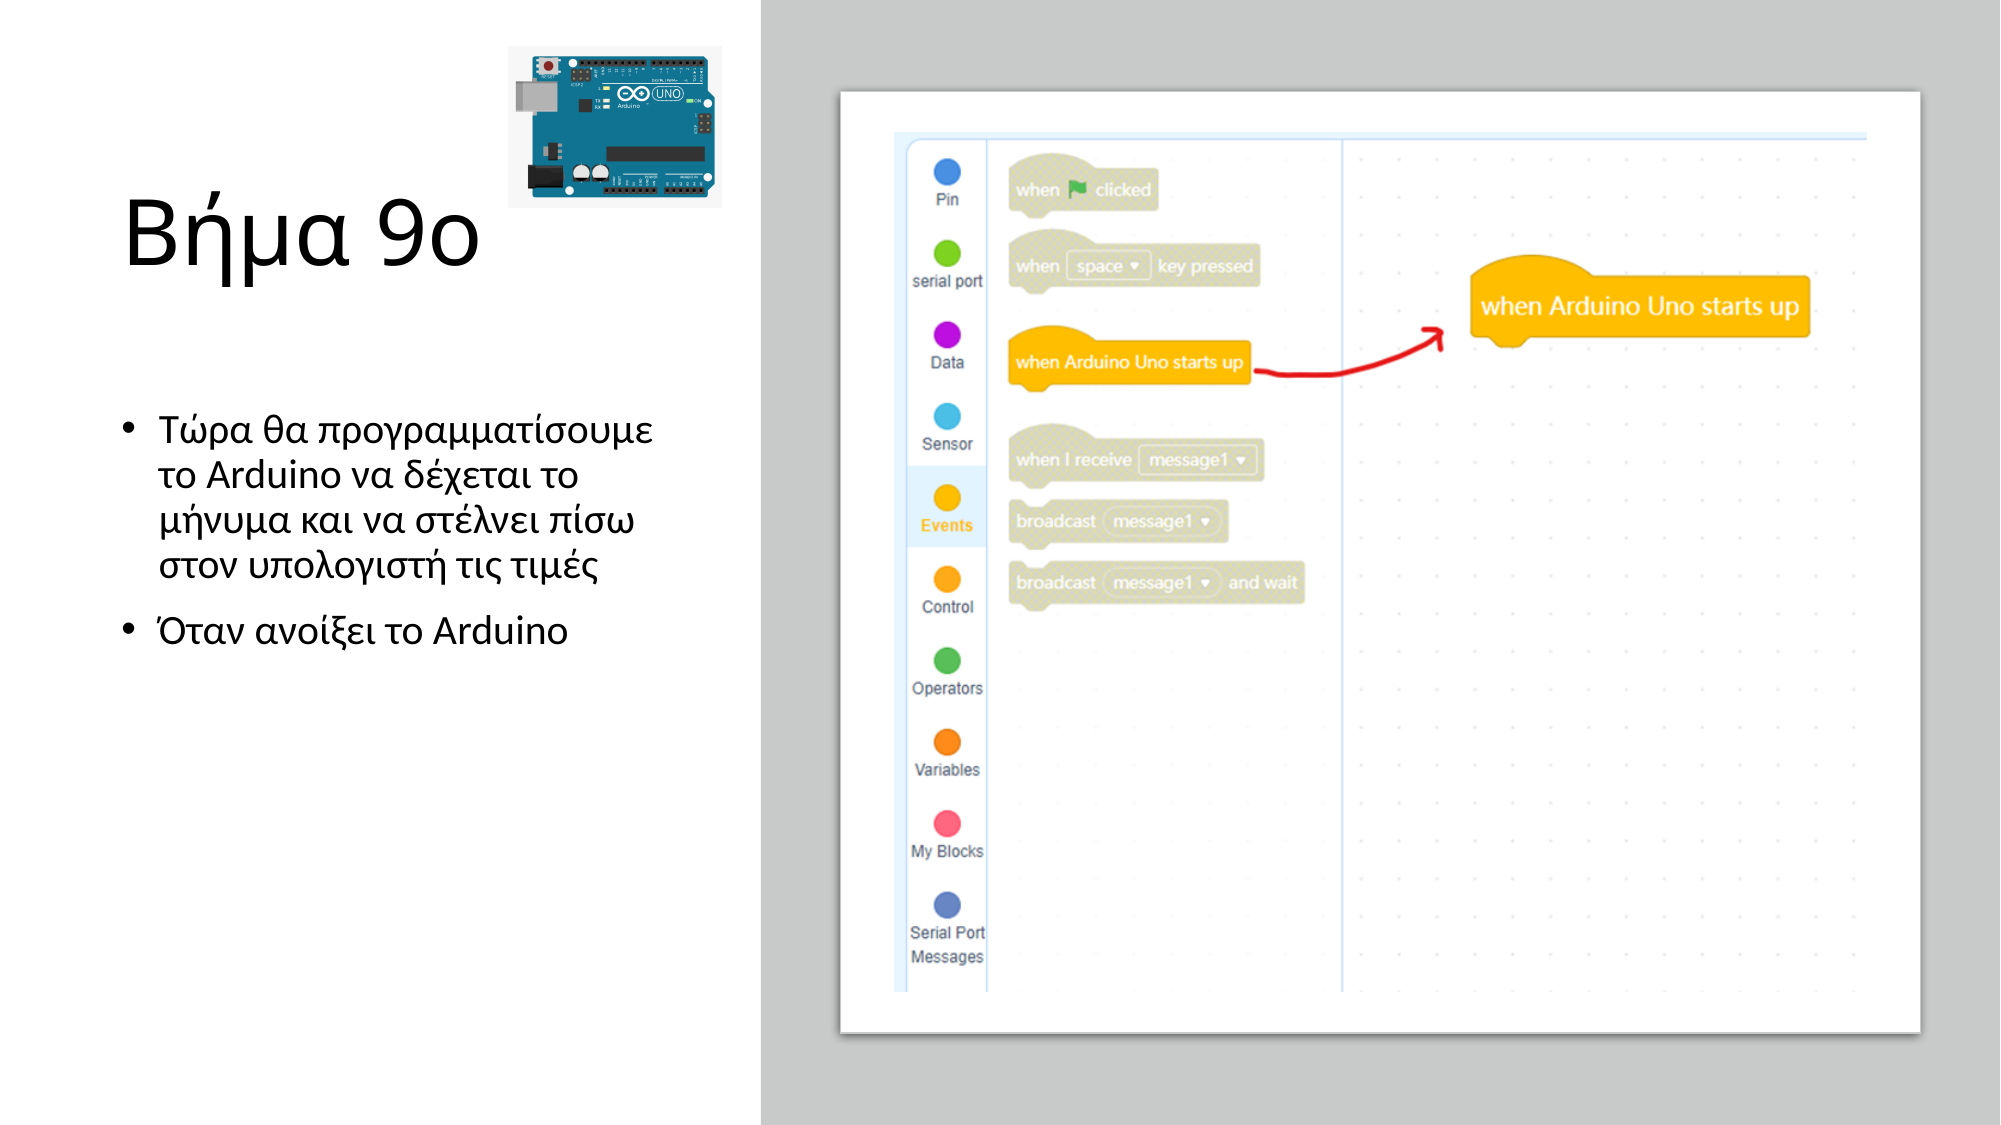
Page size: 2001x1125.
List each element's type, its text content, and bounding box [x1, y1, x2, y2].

text_box [839, 90, 1922, 1034]
picture [508, 46, 722, 208]
text_box [760, 0, 2000, 1125]
picture [894, 132, 1867, 992]
title Βήμα 9ο [106, 103, 682, 370]
list Τώρα θα προγραμματίσουμε το Arduino να δέχεται το μήνυμα και να στέλνει πίσω στον υπολογιστή τις τιμές Όταν ανοίξει το Arduino [106, 399, 682, 1021]
